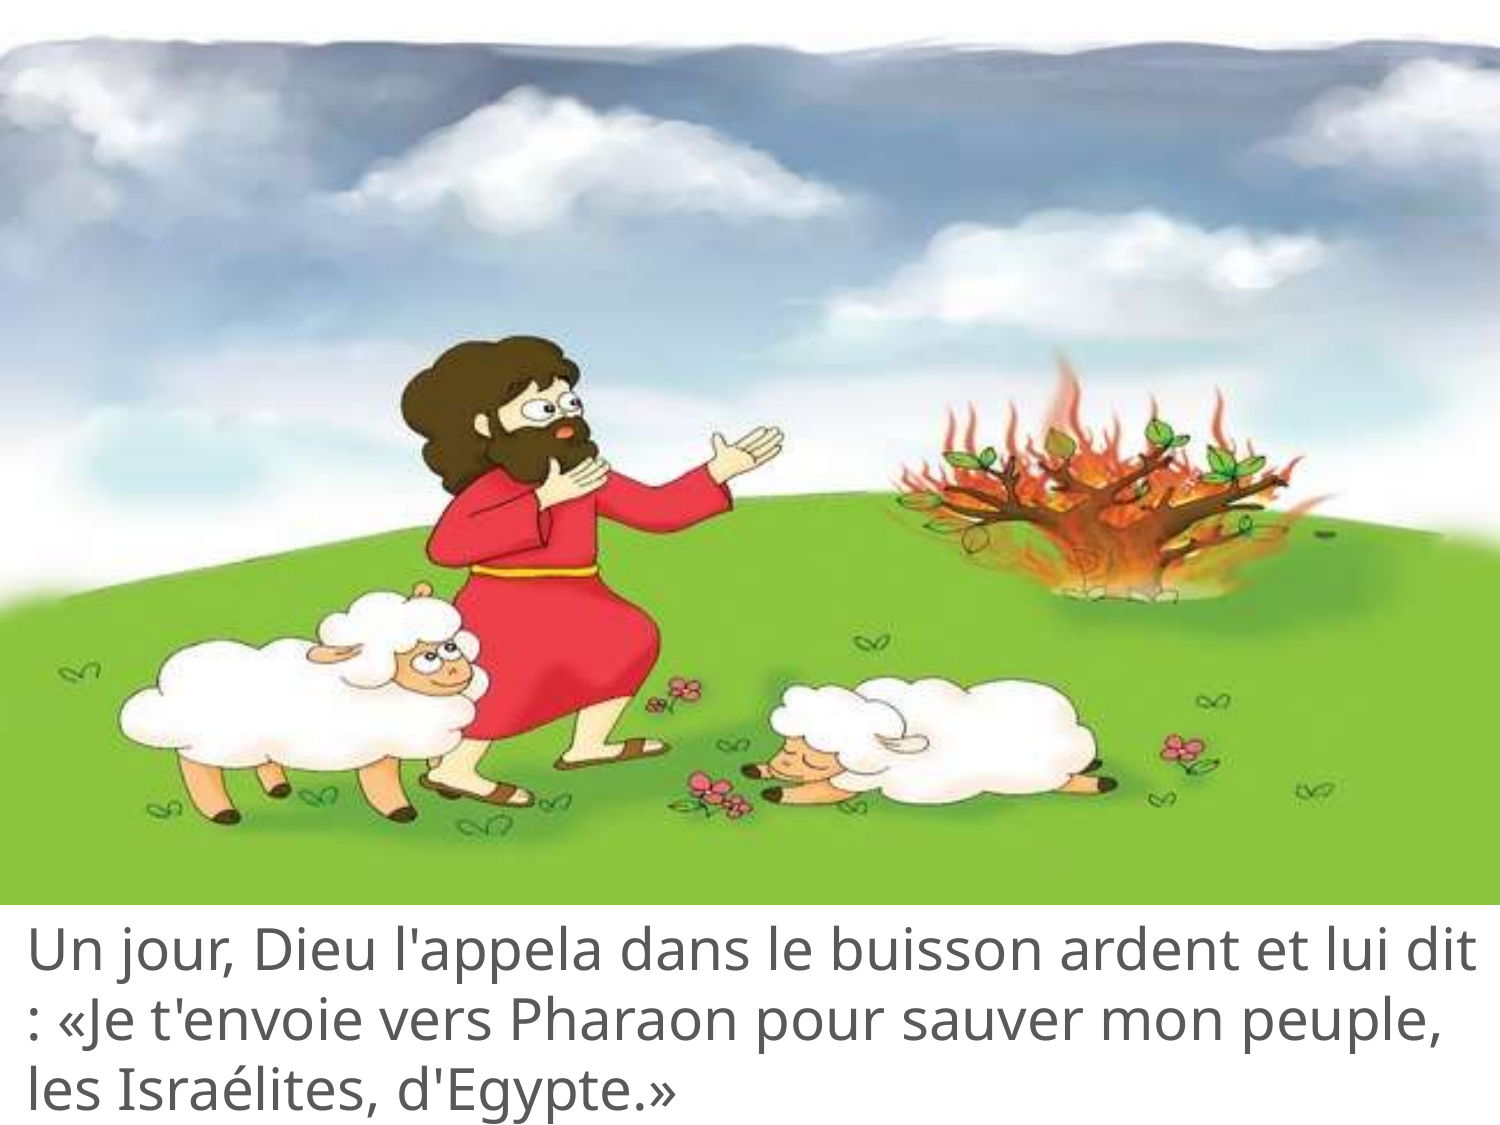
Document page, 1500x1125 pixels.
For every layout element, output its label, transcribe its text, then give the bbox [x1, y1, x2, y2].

picture [0, 0, 1500, 906]
text_box Un jour, Dieu l'appela dans le buisson ardent et lui dit : «Je t'envoie vers Pharaon pour sauver mon peuple, les Israélites, d'Egypte.» [11, 914, 1498, 1125]
